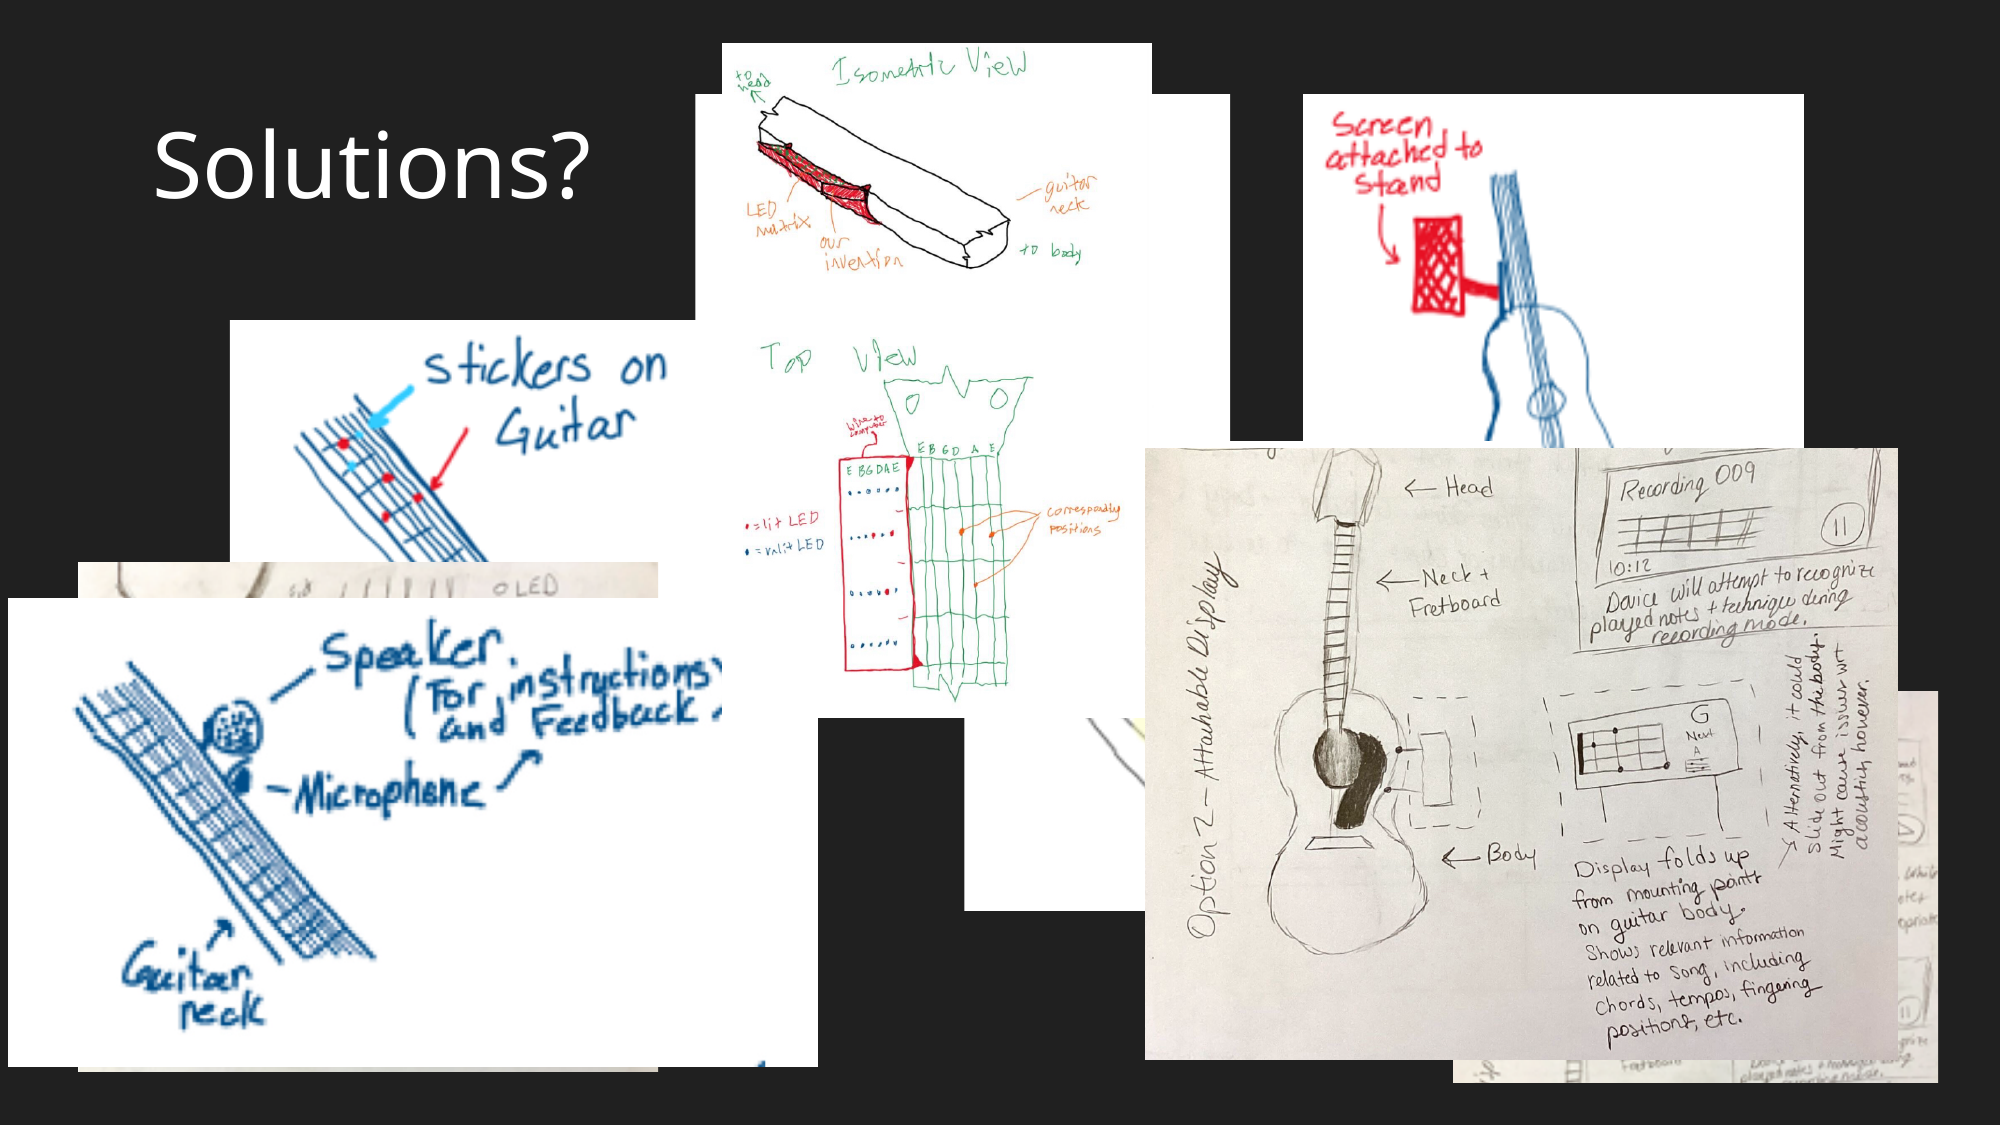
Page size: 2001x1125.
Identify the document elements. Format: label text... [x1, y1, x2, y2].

picture [8, 42, 1939, 1083]
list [229, 320, 722, 597]
title Solutions? [137, 59, 722, 278]
title Solutions? [1153, 59, 1863, 278]
